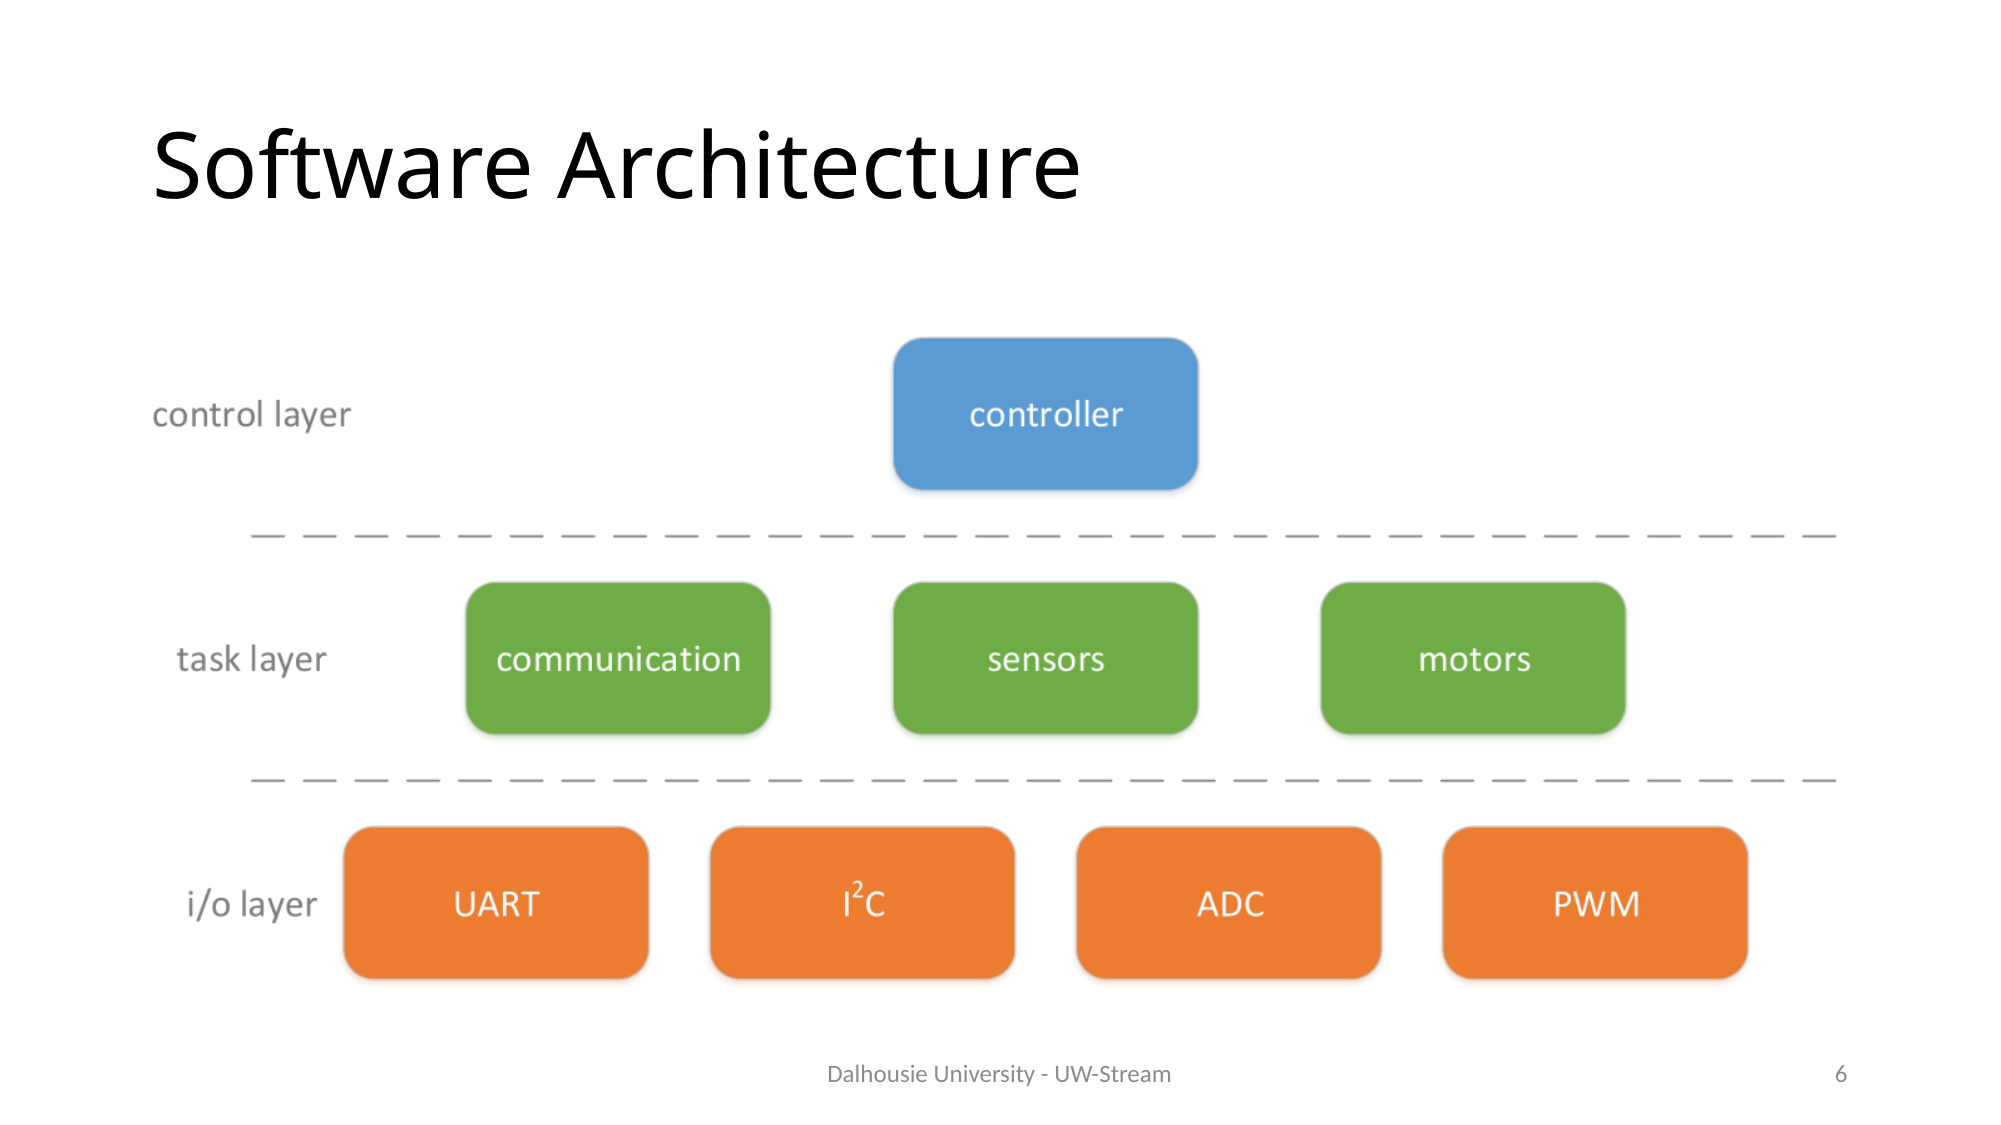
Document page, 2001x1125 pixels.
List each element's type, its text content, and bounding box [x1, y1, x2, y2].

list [137, 306, 1863, 1006]
title Software Architecture [137, 59, 1863, 278]
slide_number 6 [1412, 1042, 1863, 1103]
footer Dalhousie University - UW-Stream [662, 1042, 1338, 1103]
